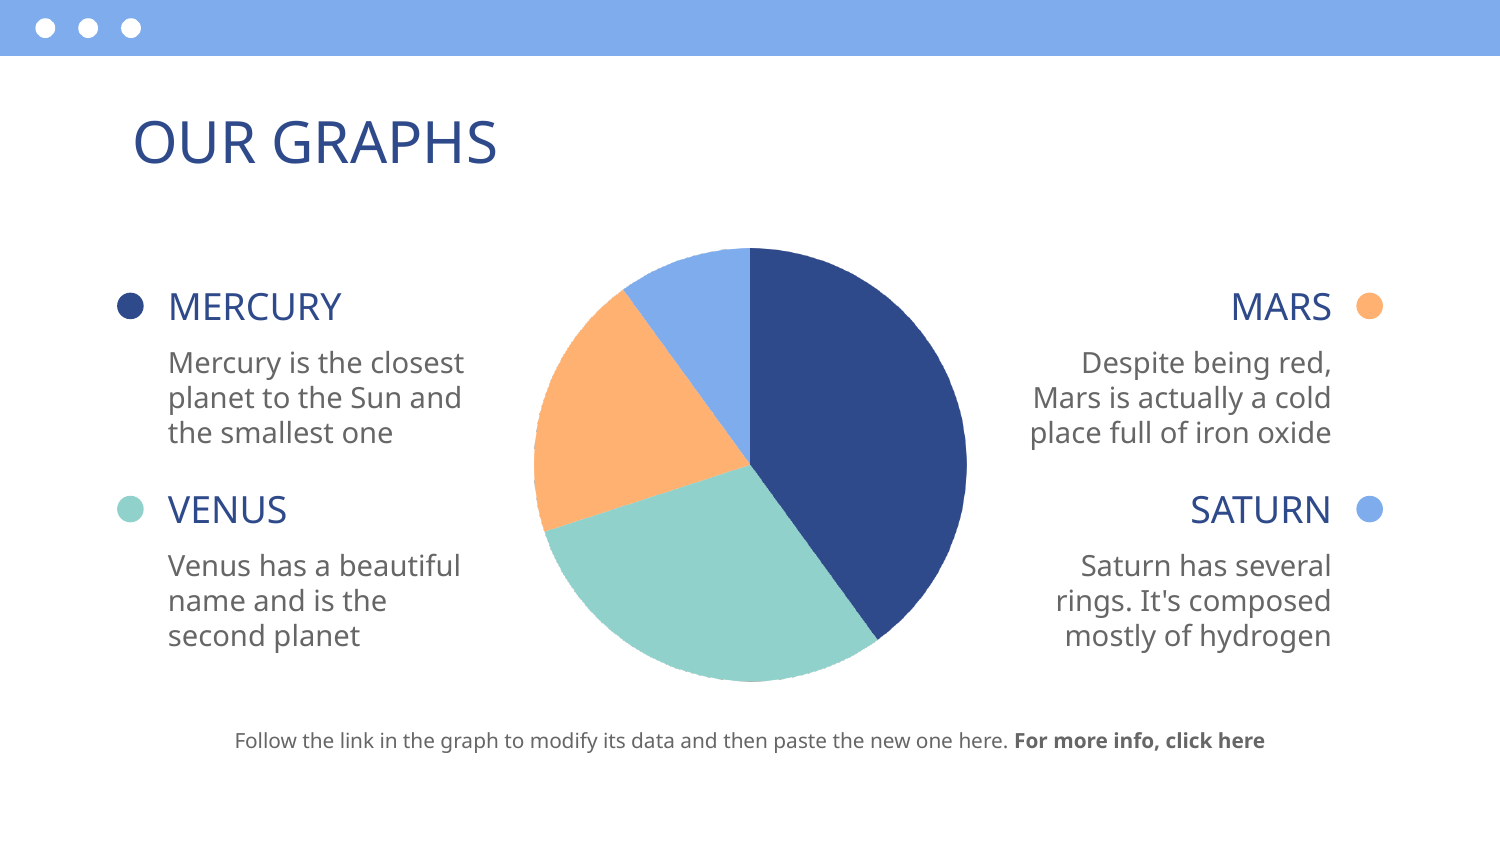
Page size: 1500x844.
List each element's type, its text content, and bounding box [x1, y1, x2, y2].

text_box MERCURY [153, 268, 356, 329]
text_box VENUS [153, 471, 356, 532]
text_box [1356, 495, 1383, 523]
text_box Mercury is the closest planet to the Sun and the smallest one [153, 329, 356, 459]
text_box MARS [1143, 268, 1348, 329]
title OUR GRAPHS [117, 90, 1383, 167]
text_box [1356, 292, 1383, 320]
text_box Follow the link in the graph to modify its data and then paste the new one here. For more info, click here [117, 712, 1383, 758]
text_box Despite being red, Mars is actually a cold place full of iron oxide [1143, 329, 1348, 459]
text_box Saturn has several rings. It's composed mostly of hydrogen [1143, 532, 1348, 663]
picture [361, 224, 1139, 705]
text_box [117, 292, 144, 320]
text_box [117, 495, 144, 523]
text_box SATURN [1143, 471, 1348, 532]
text_box Venus has a beautiful name and is the second planet [153, 532, 356, 663]
